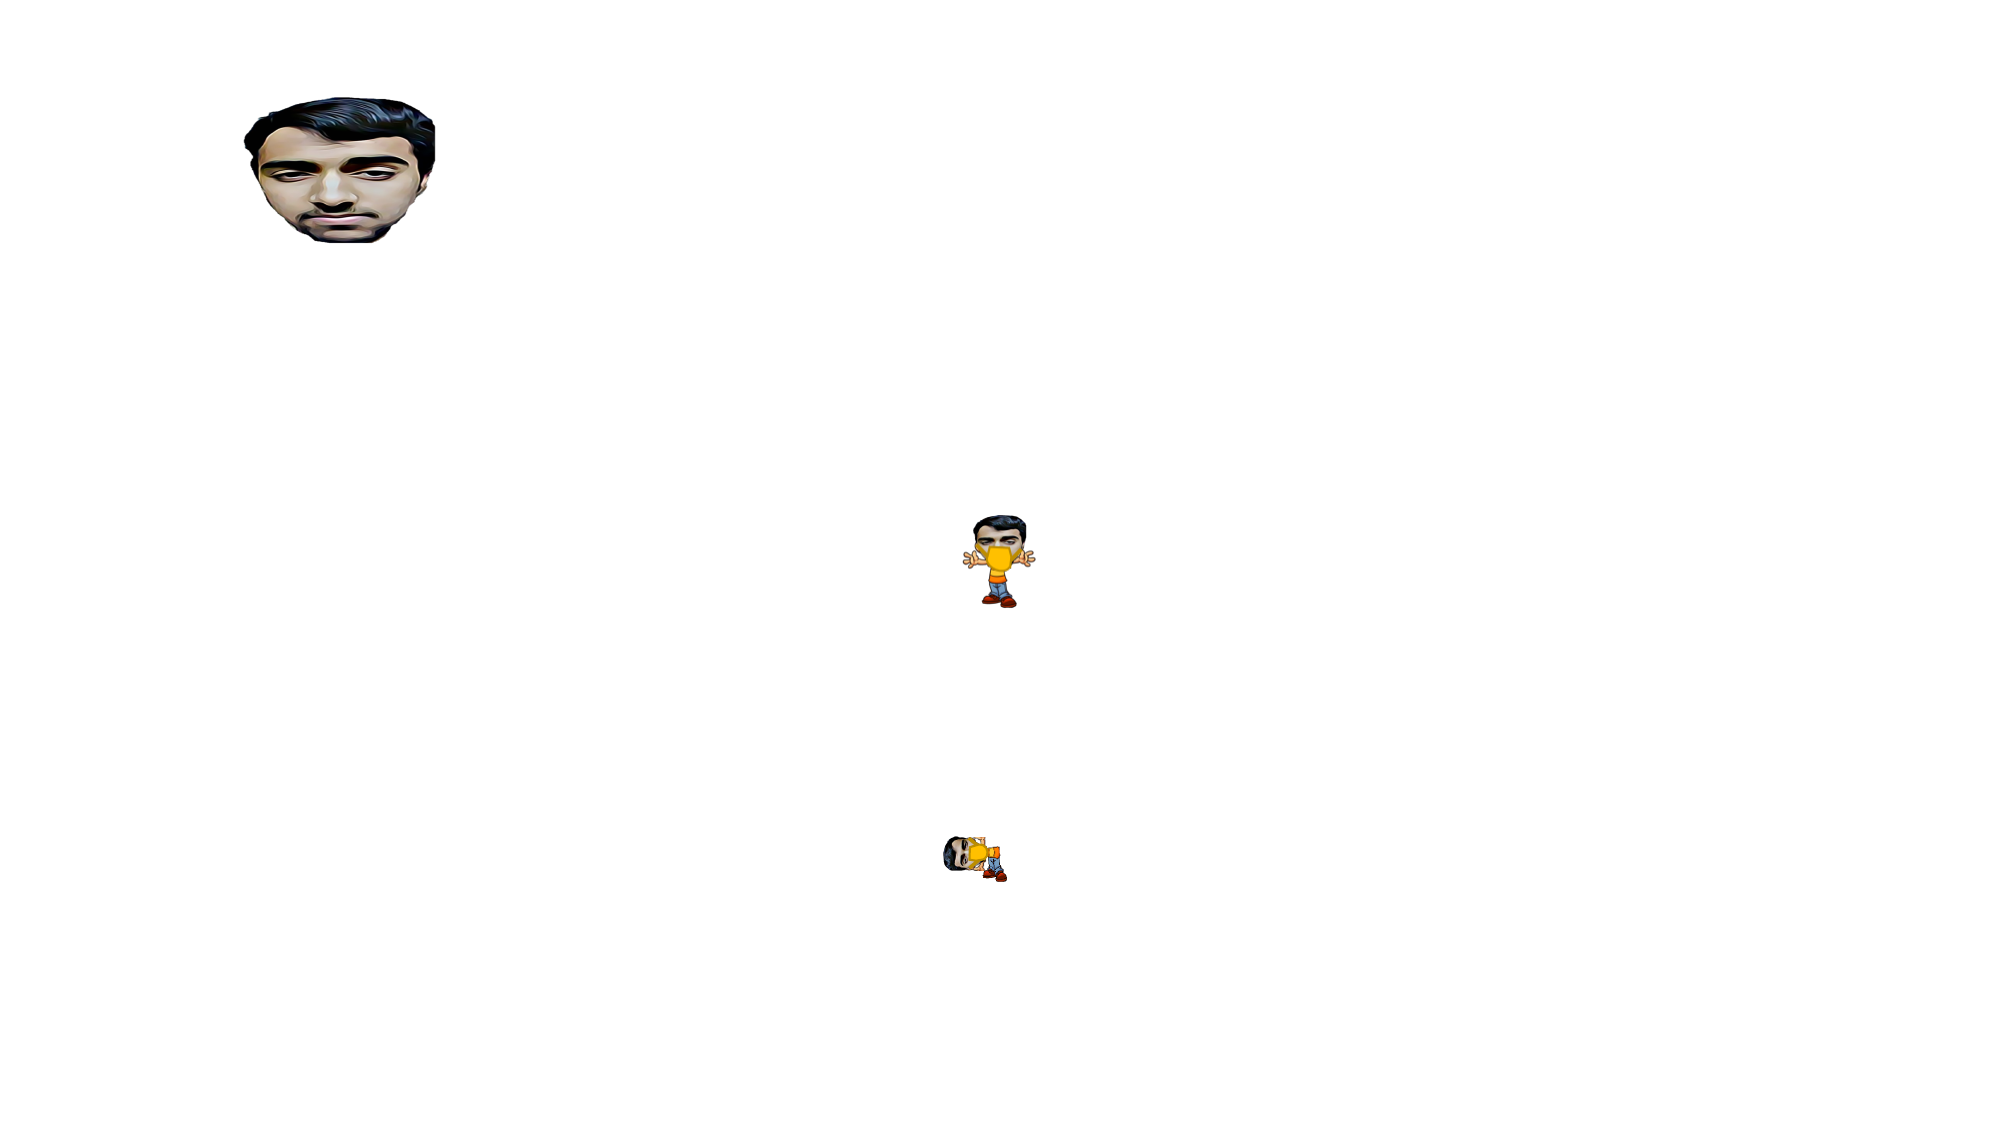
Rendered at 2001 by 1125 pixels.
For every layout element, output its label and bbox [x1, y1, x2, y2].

text_box [943, 836, 1033, 884]
picture [242, 97, 438, 245]
picture [945, 515, 1054, 610]
